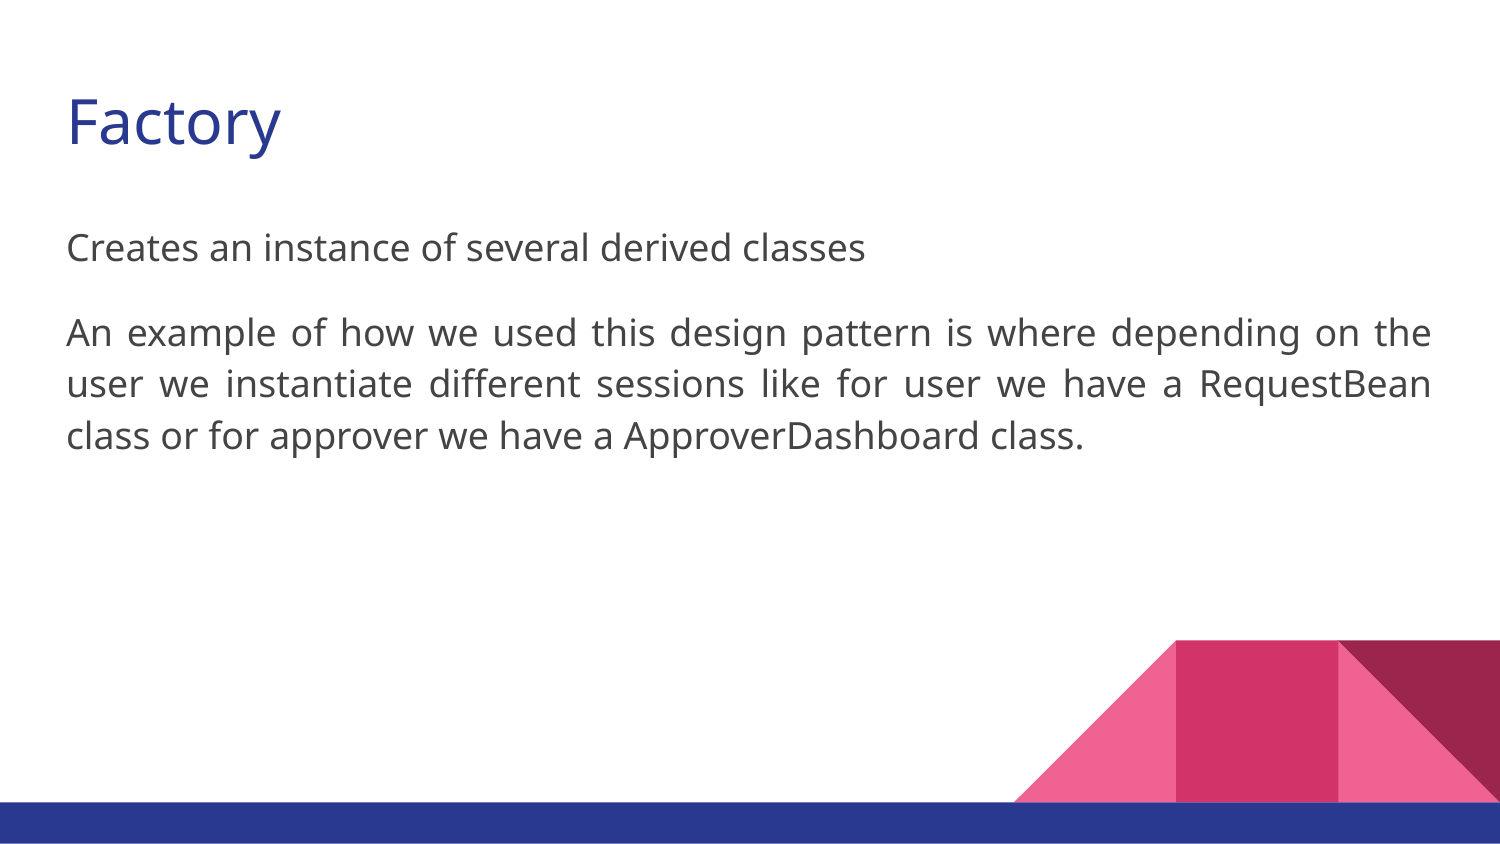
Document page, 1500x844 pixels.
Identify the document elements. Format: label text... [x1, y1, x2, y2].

title Factory [51, 67, 1449, 167]
list Creates an instance of several derived classes An example of how we used this design pattern is where depending on the user we instantiate different sessions like for user we have a RequestBean class or for approver we have a ApproverDashboard class. [51, 201, 1449, 750]
